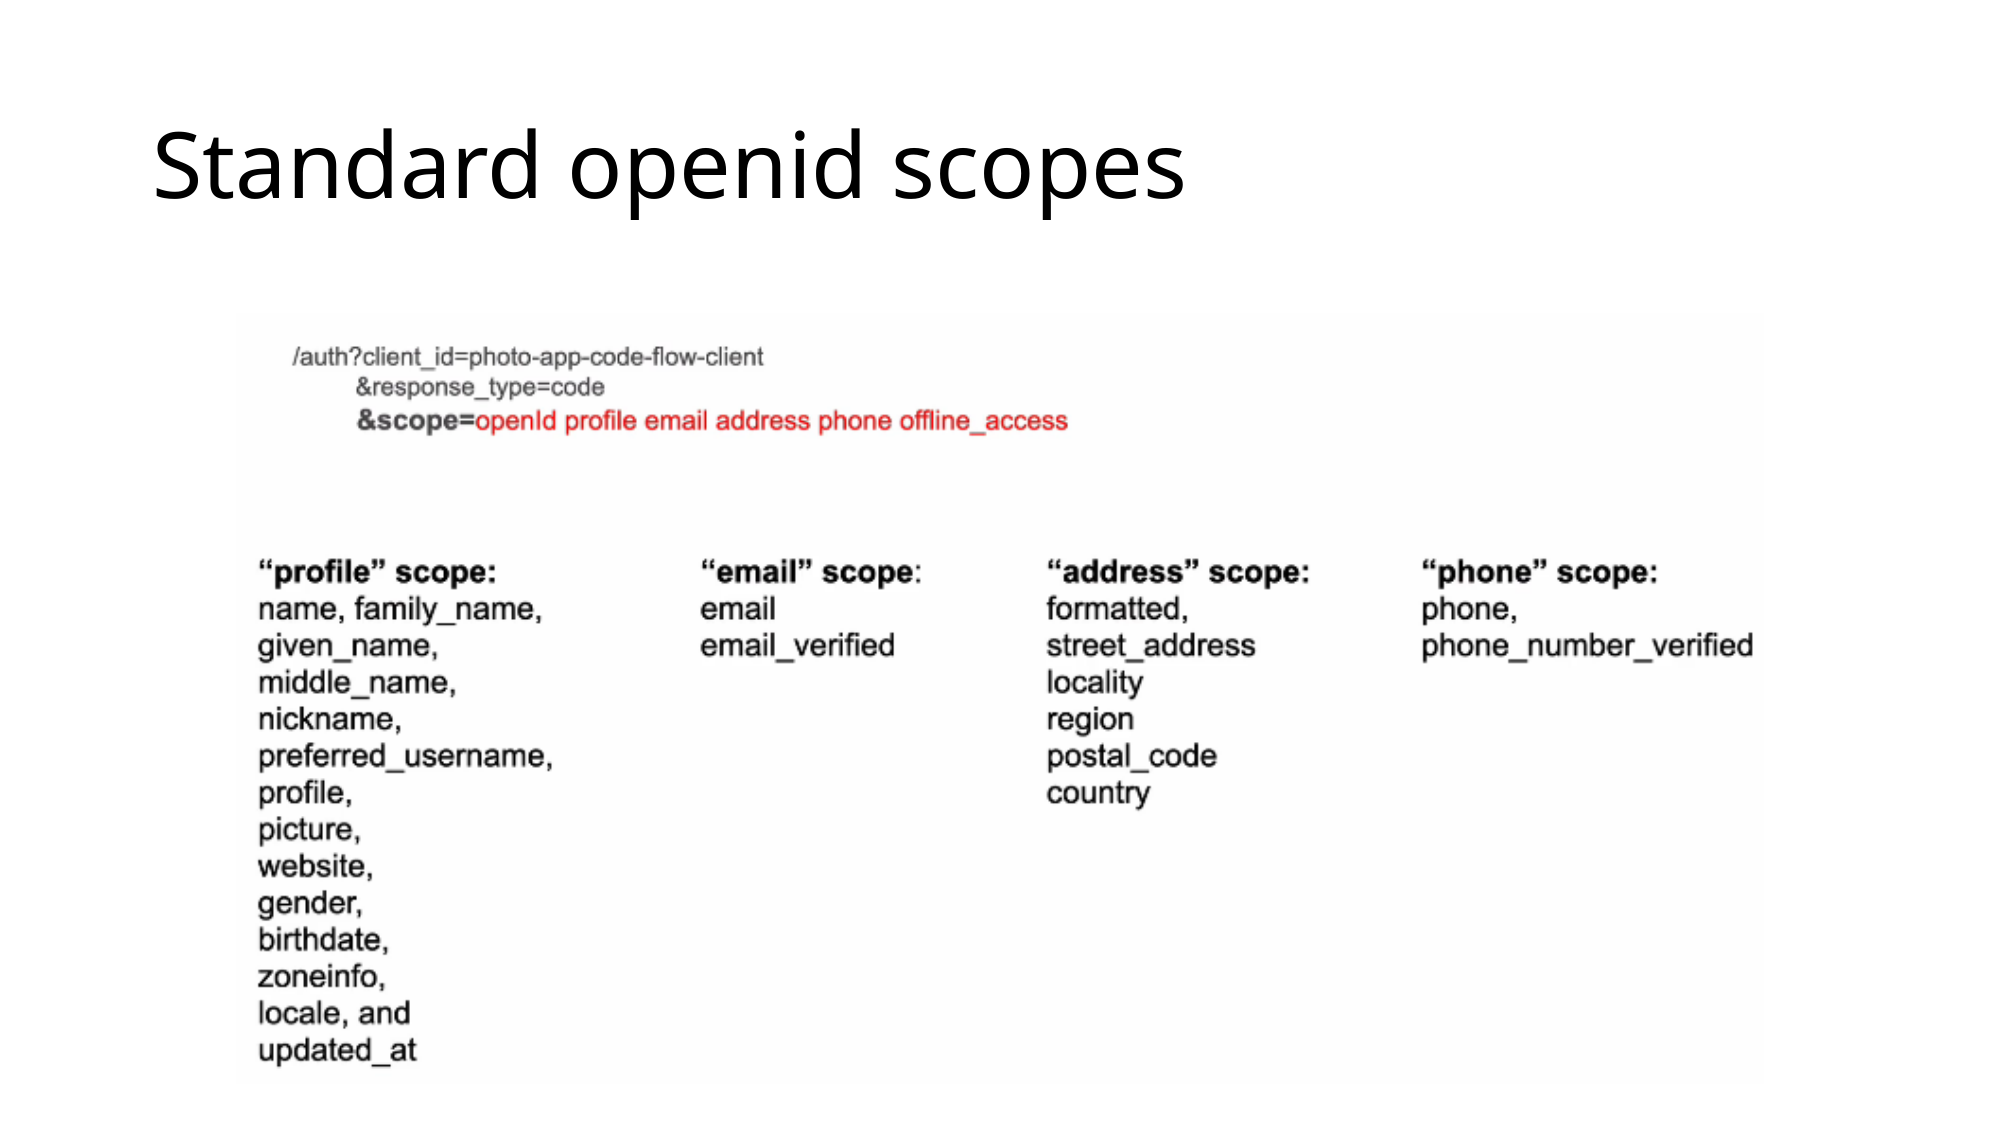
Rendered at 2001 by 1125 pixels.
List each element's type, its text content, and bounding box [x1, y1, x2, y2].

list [236, 313, 1764, 1084]
title Standard openid scopes [137, 59, 1863, 278]
